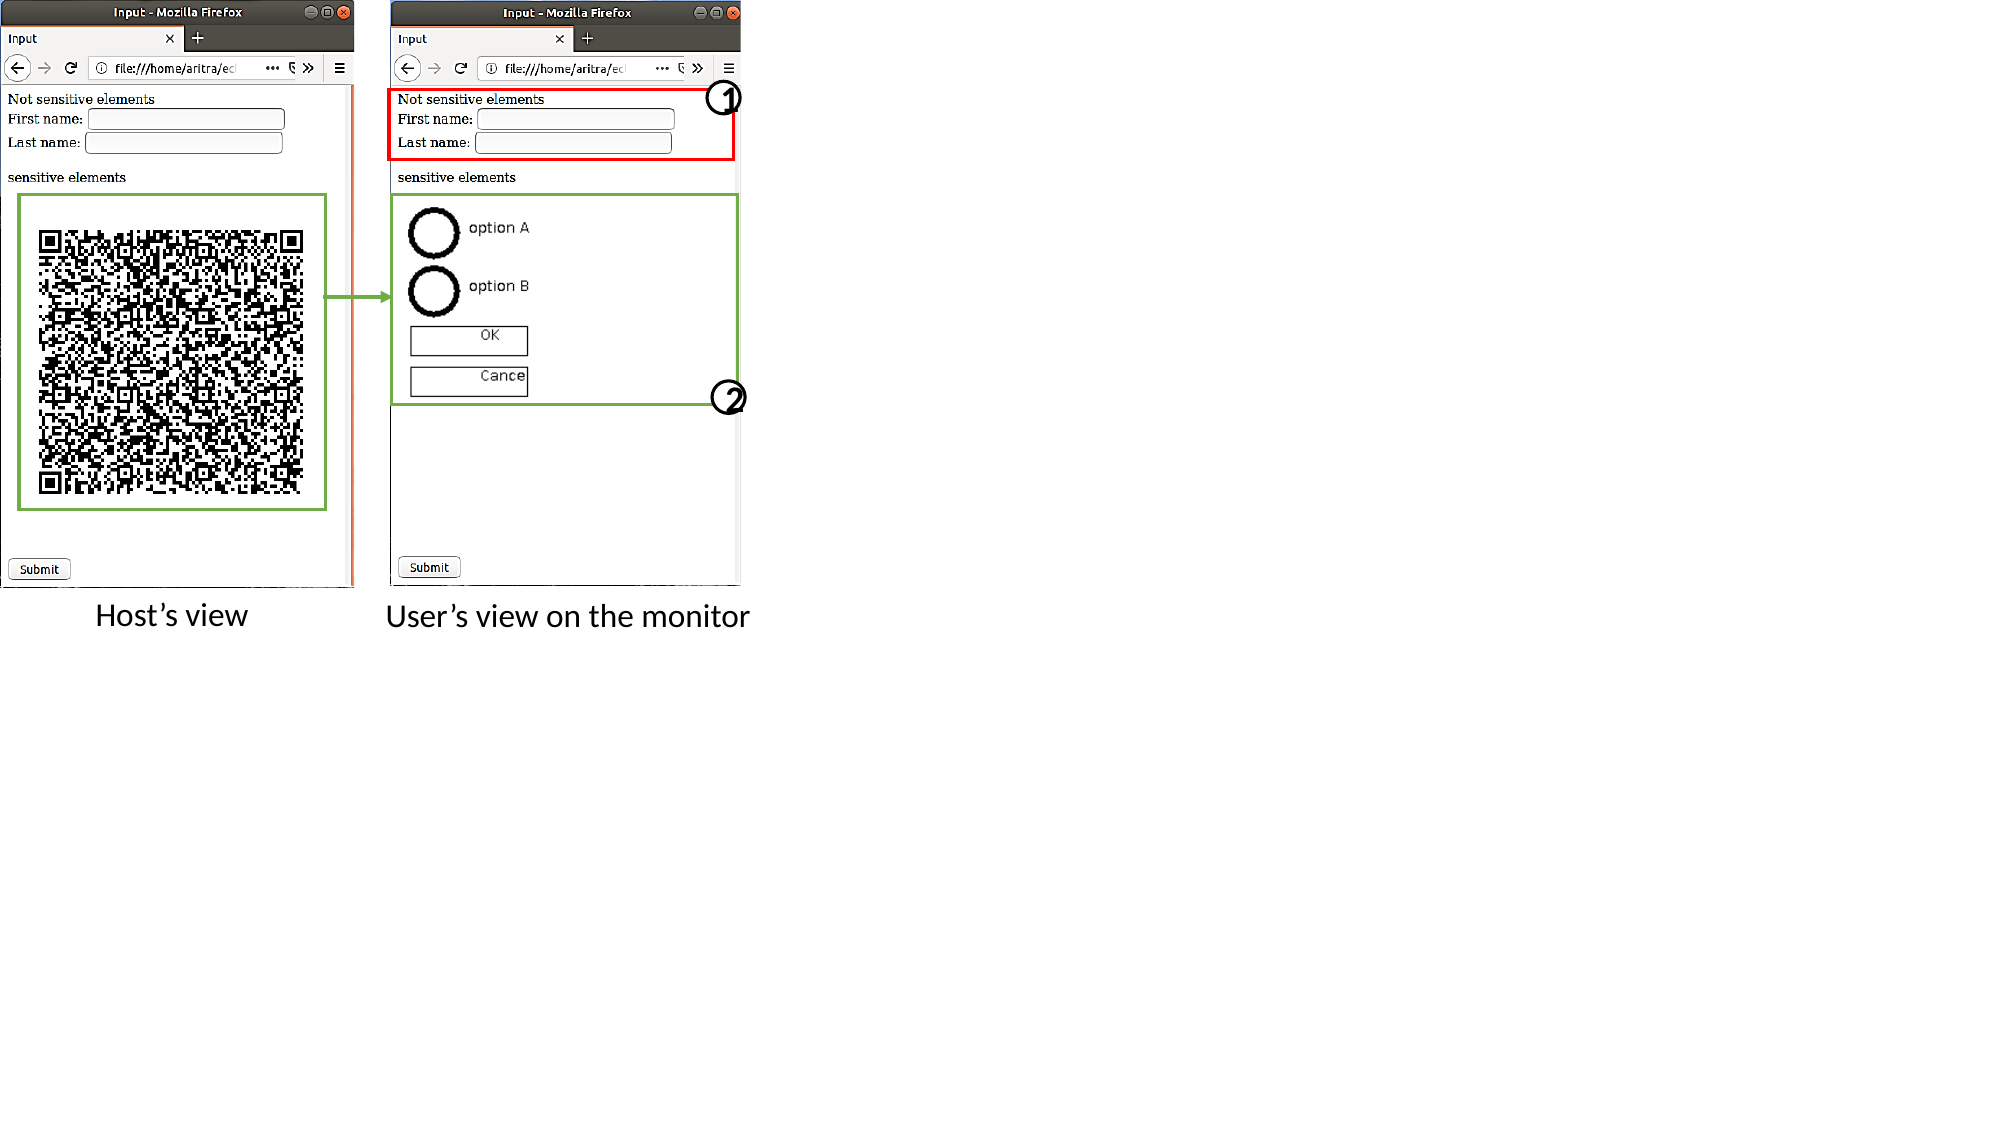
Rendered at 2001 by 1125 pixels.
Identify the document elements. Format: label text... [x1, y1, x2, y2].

text_box Host’s view [80, 588, 264, 641]
picture [0, 0, 355, 588]
text_box User’s view on the monitor [370, 587, 766, 642]
text_box 2 [741, 384, 747, 410]
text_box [389, 0, 741, 586]
